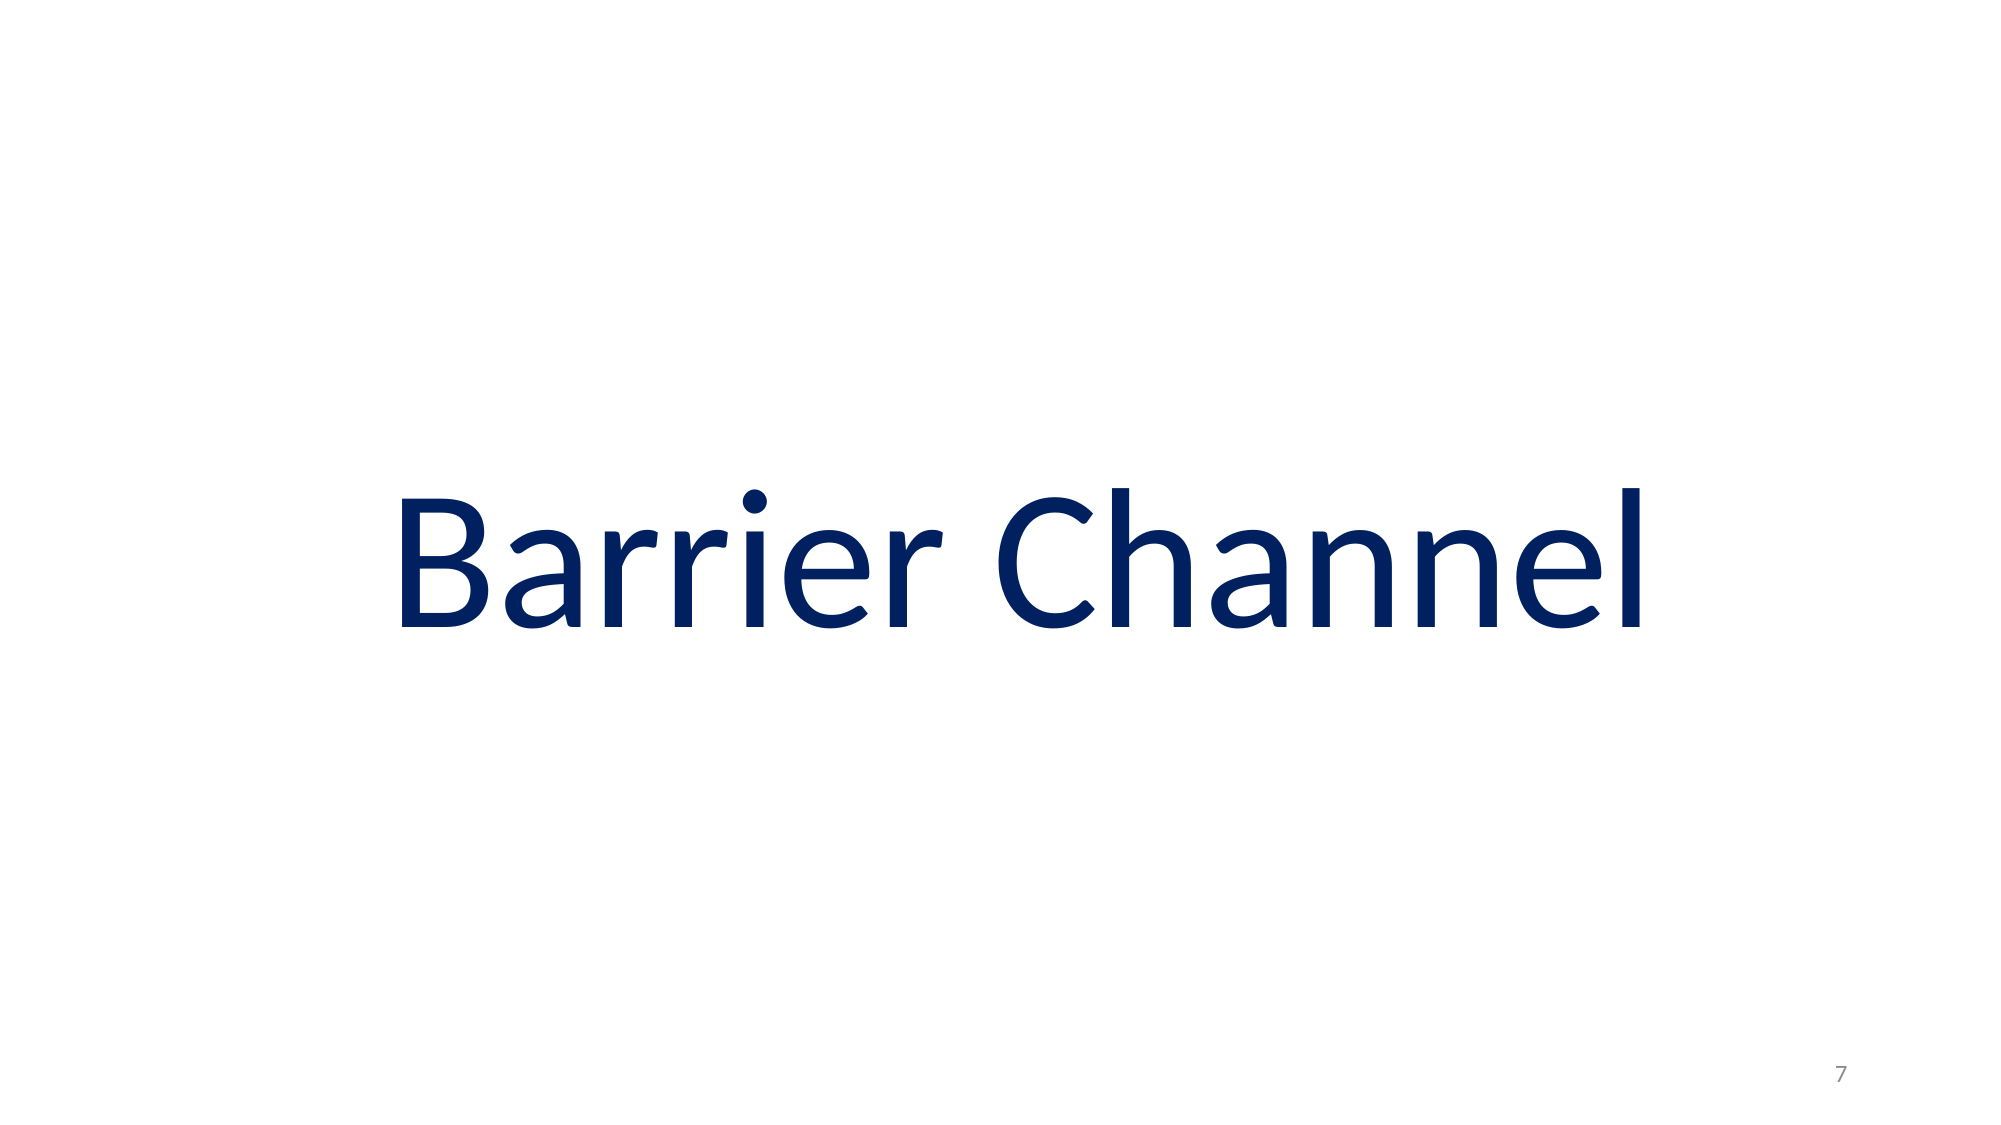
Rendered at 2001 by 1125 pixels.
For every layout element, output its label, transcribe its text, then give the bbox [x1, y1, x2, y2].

slide_number 7 [1412, 1042, 1863, 1103]
title Barrier Channel [99, 303, 1900, 822]
